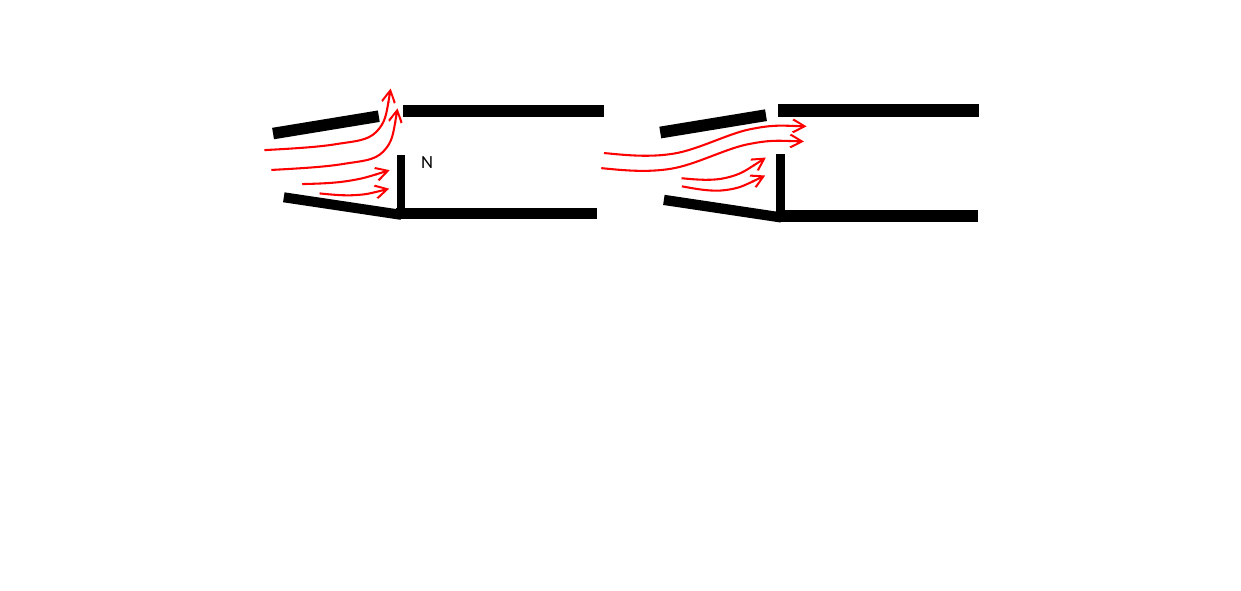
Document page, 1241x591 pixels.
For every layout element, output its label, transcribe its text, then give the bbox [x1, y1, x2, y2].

text_box [681, 174, 766, 192]
text_box [283, 192, 402, 220]
text_box [319, 184, 390, 199]
text_box [659, 109, 767, 139]
text_box [778, 104, 979, 117]
text_box [663, 194, 783, 223]
text_box [603, 118, 807, 157]
text_box [272, 118, 328, 140]
text_box [781, 210, 978, 222]
text_box [264, 88, 396, 152]
text_box [397, 155, 405, 218]
text_box [681, 157, 766, 181]
text_box [403, 105, 604, 117]
text_box [601, 133, 804, 172]
text_box [271, 108, 403, 171]
text_box [302, 167, 390, 186]
text_box N [406, 142, 449, 180]
text_box [776, 154, 785, 219]
text_box [401, 208, 597, 219]
